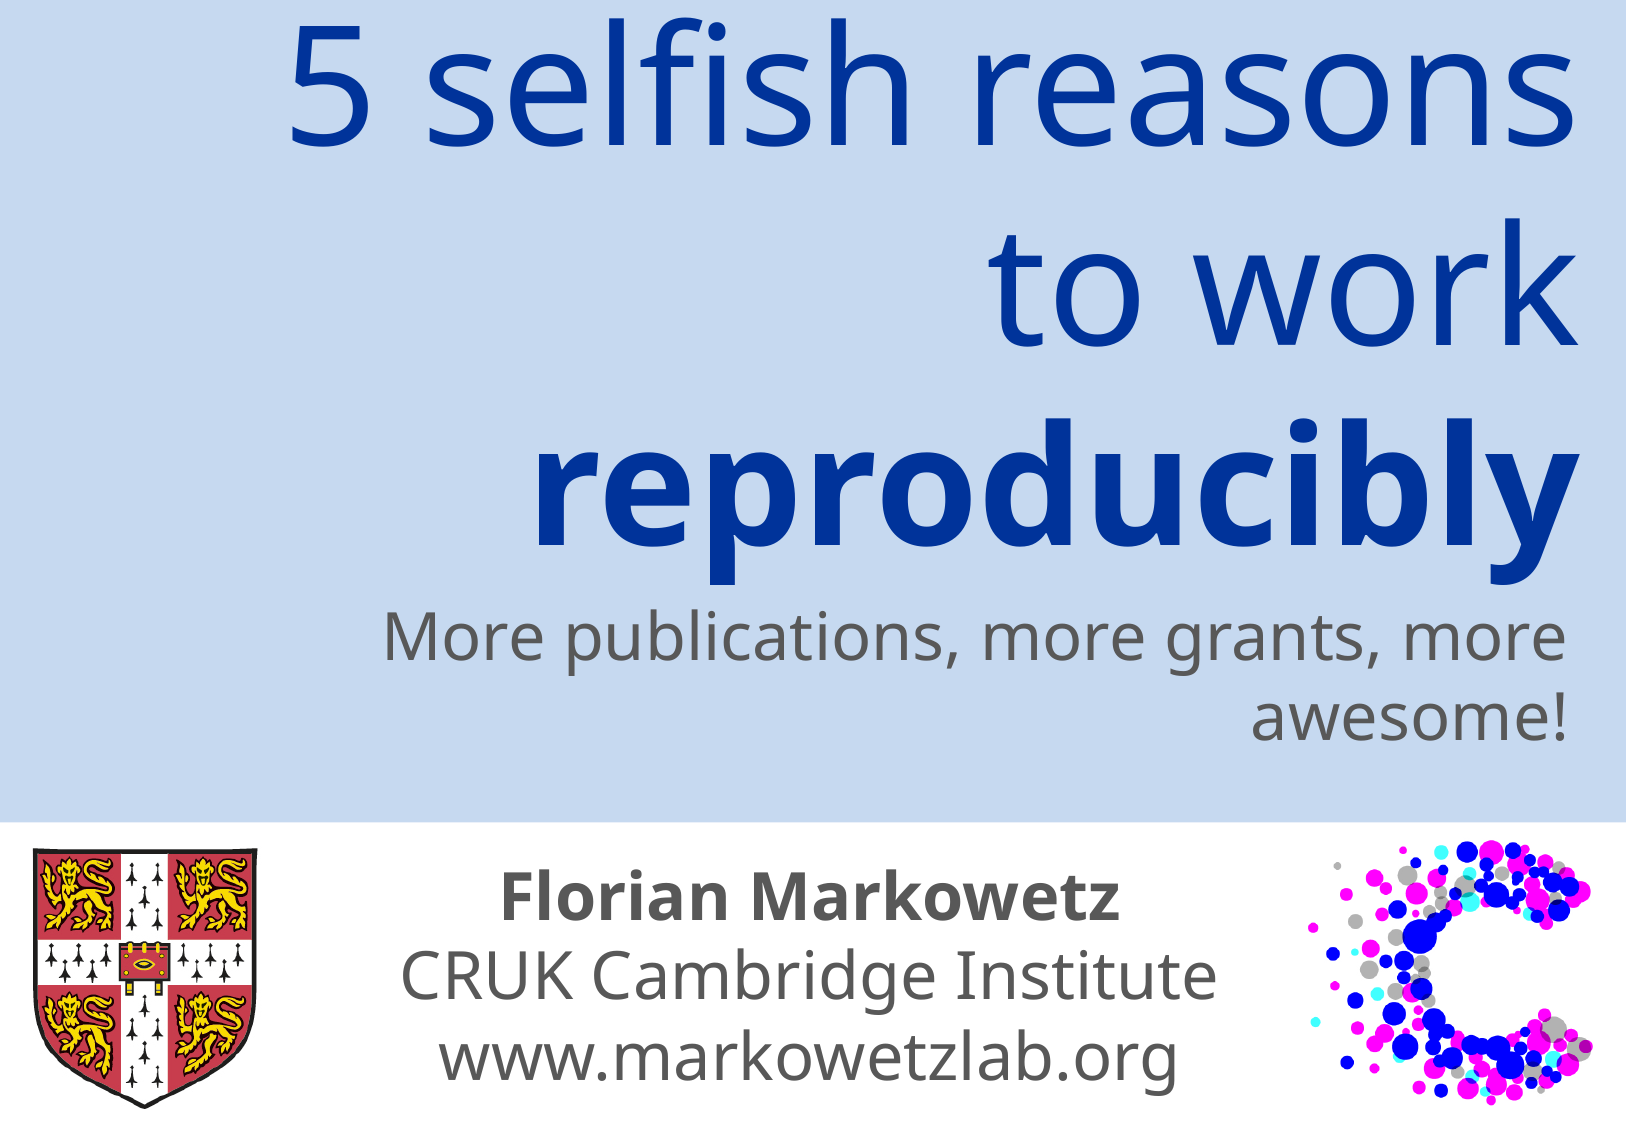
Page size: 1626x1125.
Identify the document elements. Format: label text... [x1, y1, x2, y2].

picture [1298, 834, 1616, 1114]
picture [32, 846, 270, 1109]
subtitle More publications, more grants, more awesome! [80, 586, 1585, 716]
title 5 selfish reasons to work reproducibly [32, 30, 1597, 528]
